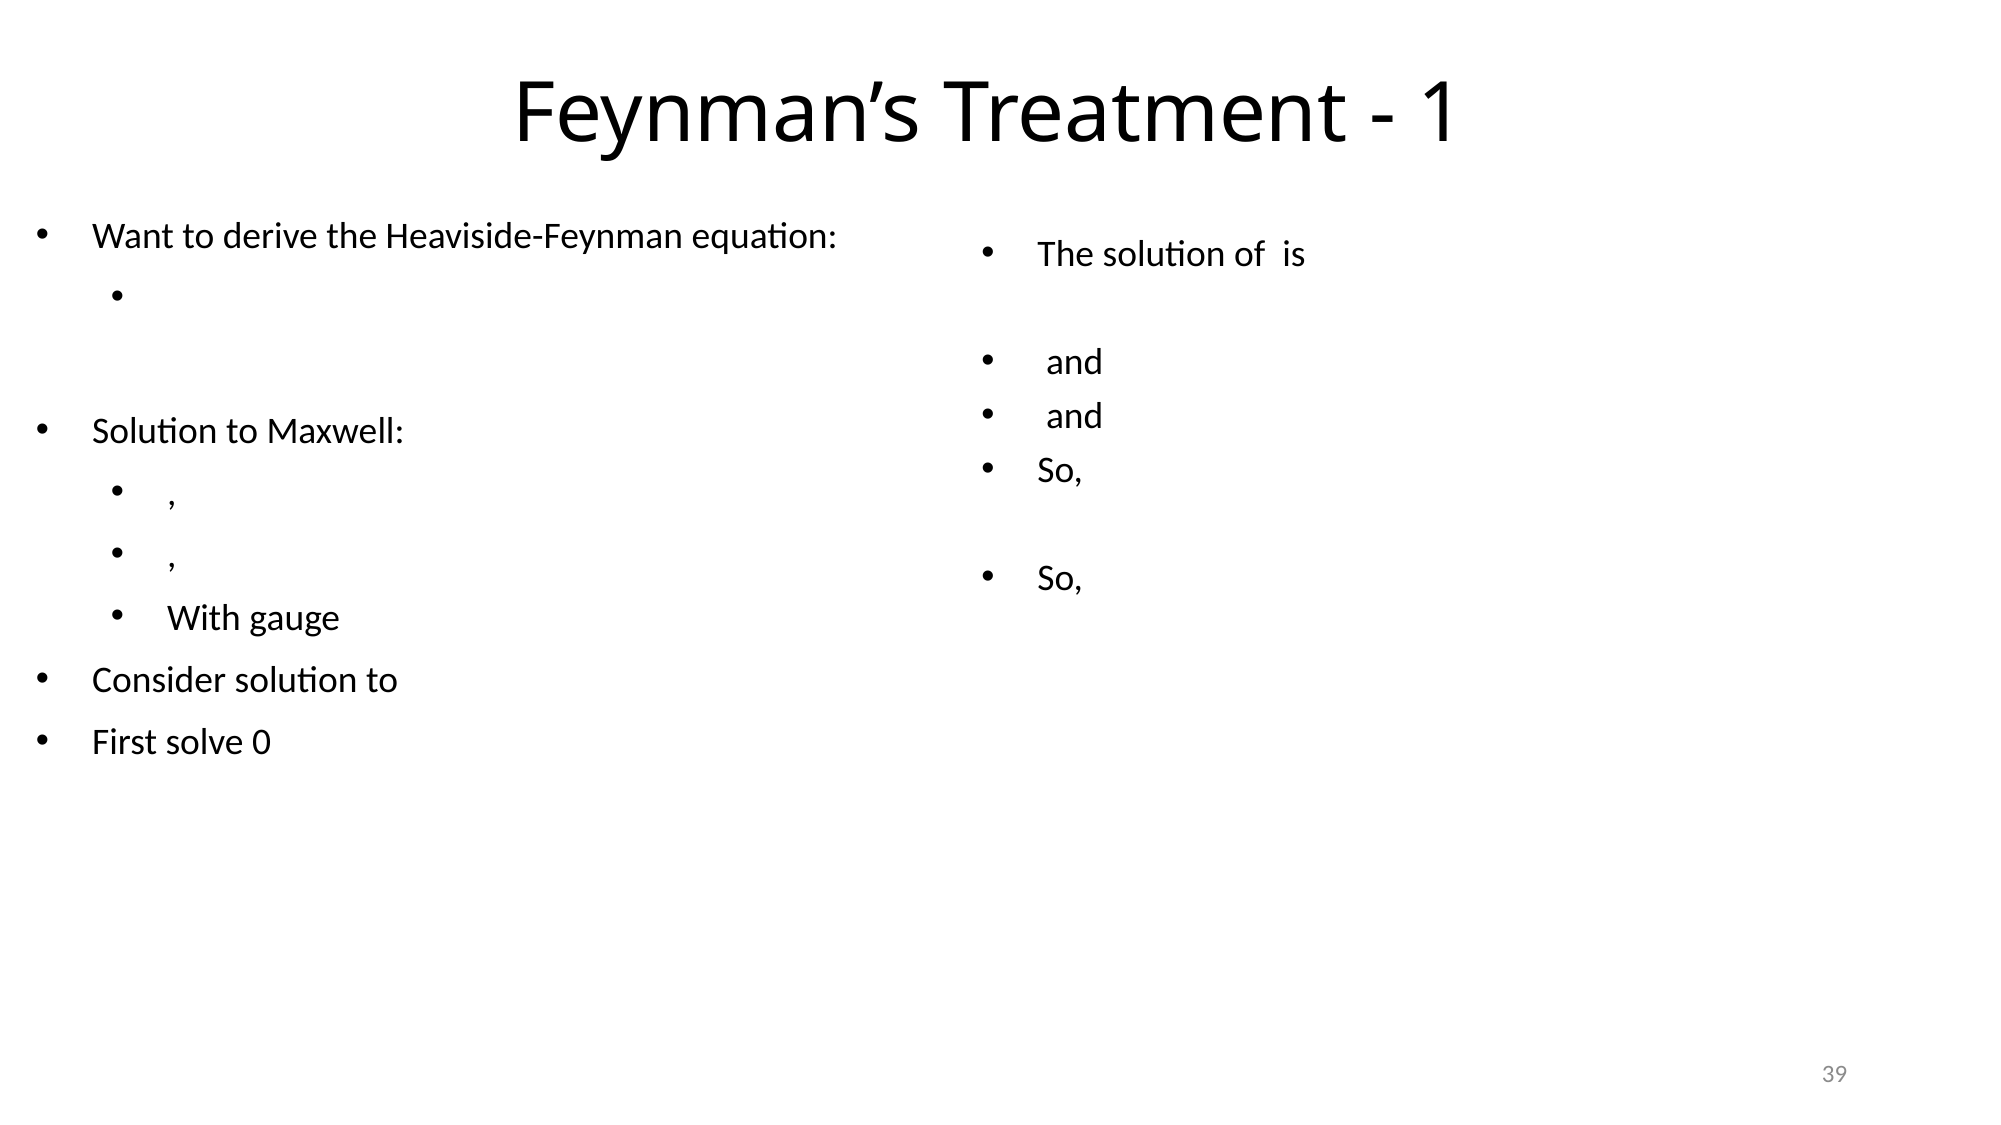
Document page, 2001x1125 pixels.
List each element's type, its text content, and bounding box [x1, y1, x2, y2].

slide_number 39 [1412, 1042, 1863, 1103]
title Feynman’s Treatment - 1 [1, 33, 1977, 195]
